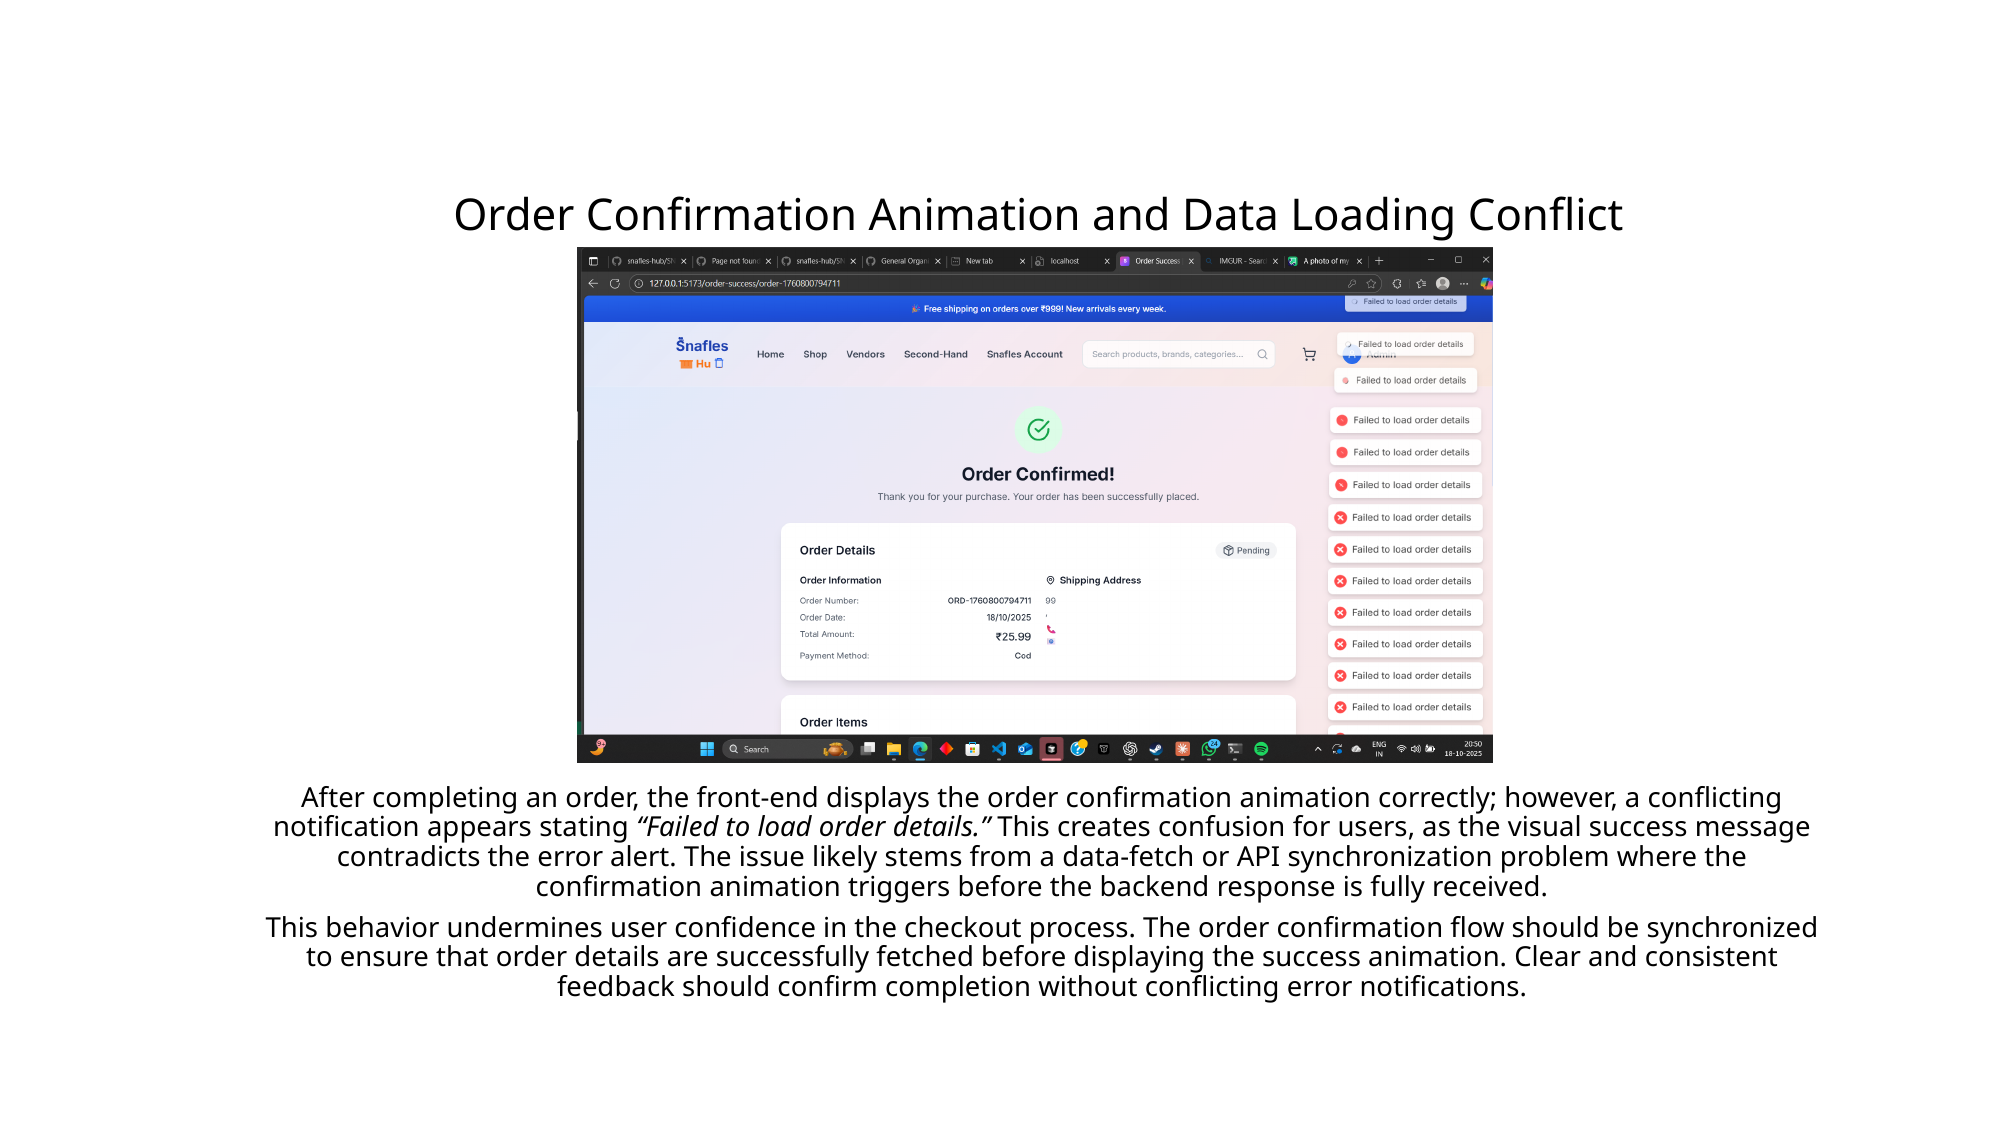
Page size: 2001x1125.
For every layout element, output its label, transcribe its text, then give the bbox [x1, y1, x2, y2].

subtitle After completing an order, the front-end displays the order confirmation animation correctly; however, a conflicting notification appears stating “Failed to load order details.” This creates confusion for users, as the visual success message contradicts the error alert. The issue likely stems from a data-fetch or API synchronization problem where the confirmation animation triggers before the backend response is fully received. This behavior undermines user confidence in the checkout process. The order confirmation flow should be synchronized to ensure that order details are successfully fetched before displaying the success animation. Clear and consistent feedback should confirm completion without conflicting error notifications. [249, 776, 1835, 1011]
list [576, 247, 1494, 764]
title Order Confirmation Animation and Data Loading Conflict [327, 184, 1750, 248]
